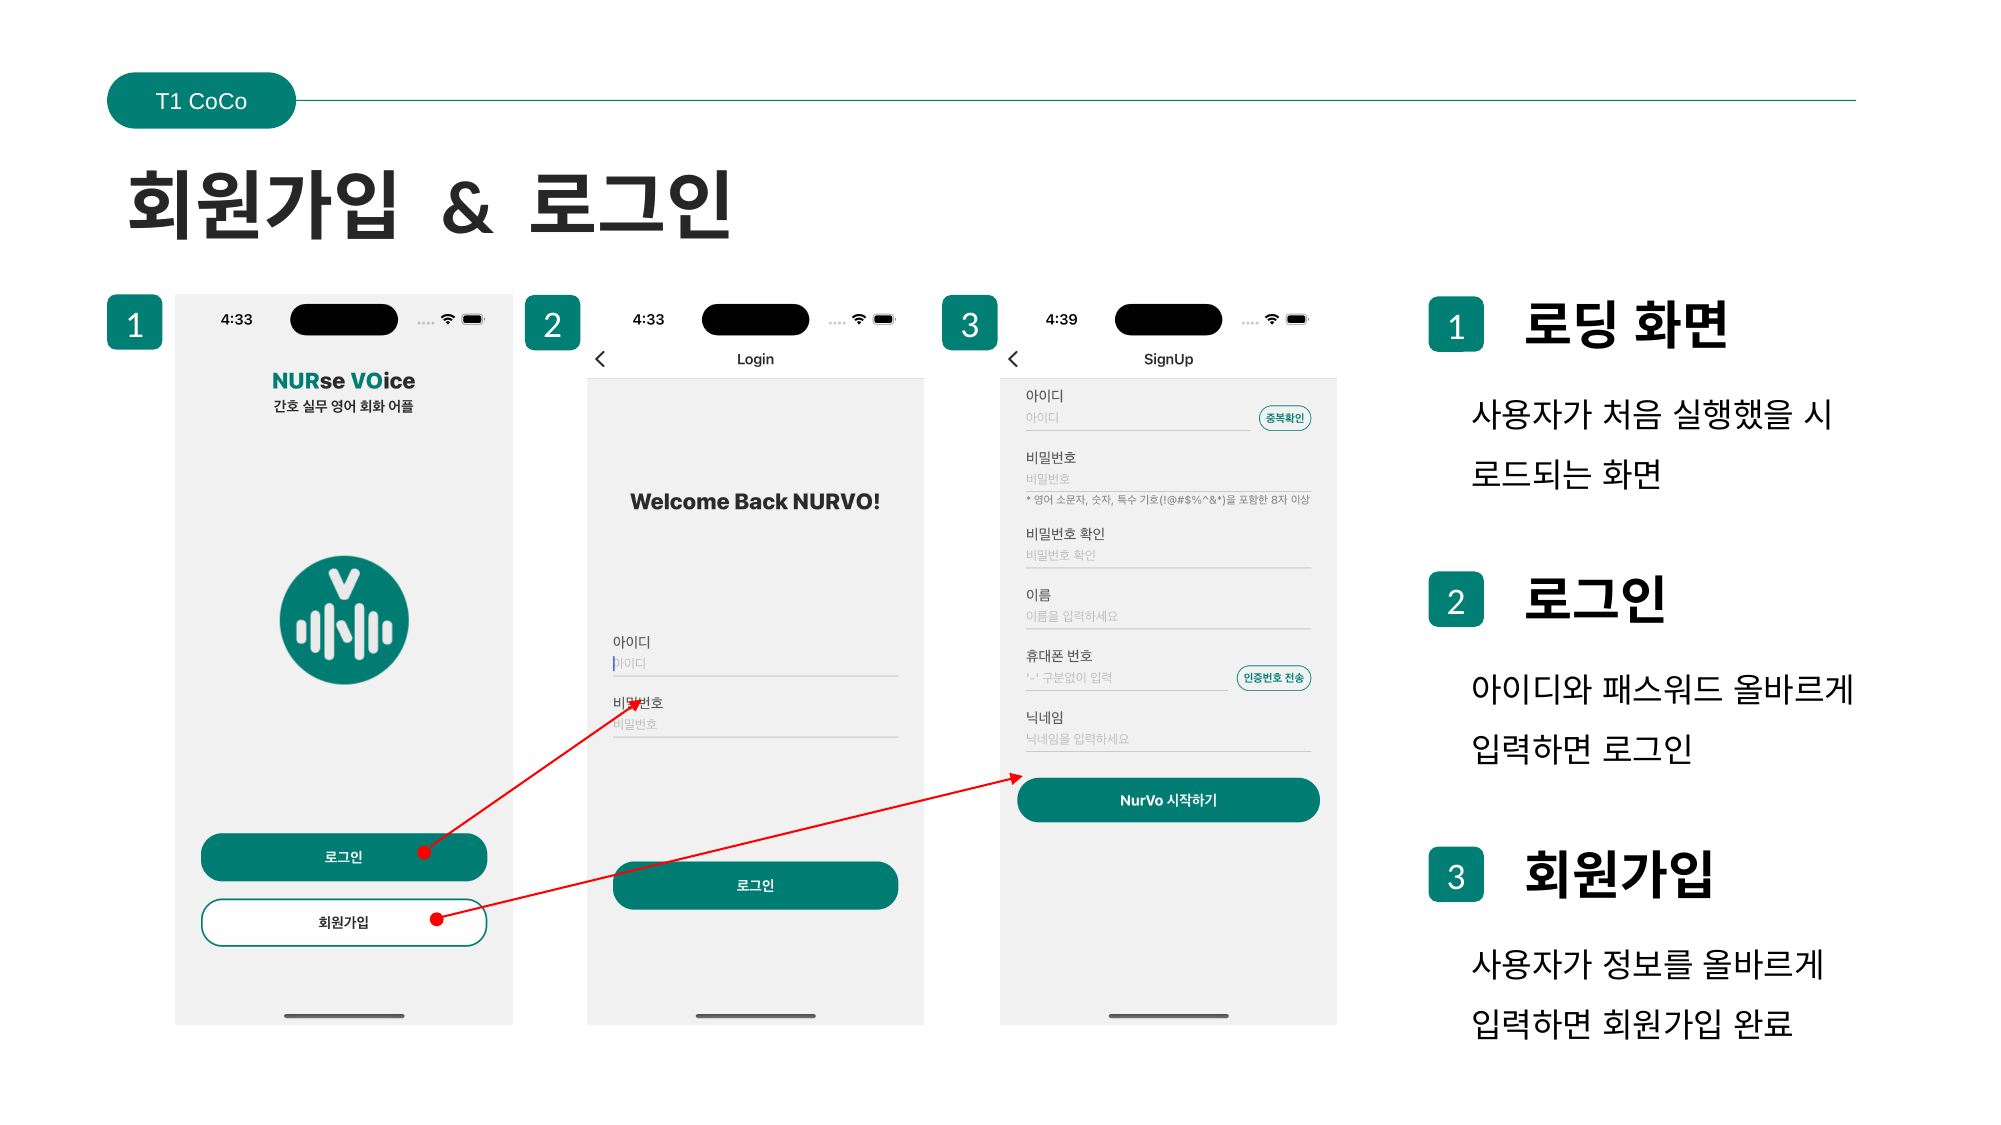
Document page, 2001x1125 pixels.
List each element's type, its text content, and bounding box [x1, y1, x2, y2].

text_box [441, 775, 1023, 917]
text_box 3 [941, 293, 999, 352]
text_box 1 [1427, 295, 1485, 353]
text_box 1 [106, 293, 164, 351]
text_box 사용자가 정보를 올바르게 입력하면 회원가입 완료 [1456, 916, 1935, 1052]
text_box T1 CoCo [106, 71, 298, 130]
picture [586, 294, 924, 775]
text_box 2 [1427, 570, 1485, 628]
text_box 사용자가 처음 실행했을 시 로드되는 화면 [1456, 366, 1935, 502]
text_box 3 [1427, 845, 1485, 904]
text_box 아이디와 패스워드 올바르게 입력하면 로그인 [1456, 641, 1935, 777]
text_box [418, 699, 643, 859]
text_box 회원가입 & 로그인 [111, 151, 751, 256]
text_box 로딩 화면 [1510, 285, 1824, 363]
text_box 회원가입 [1510, 835, 1824, 913]
picture [1000, 294, 1337, 1025]
text_box 2 [523, 293, 582, 352]
text_box 로그인 [1510, 560, 1824, 638]
picture [586, 917, 924, 1025]
picture [175, 294, 513, 1025]
